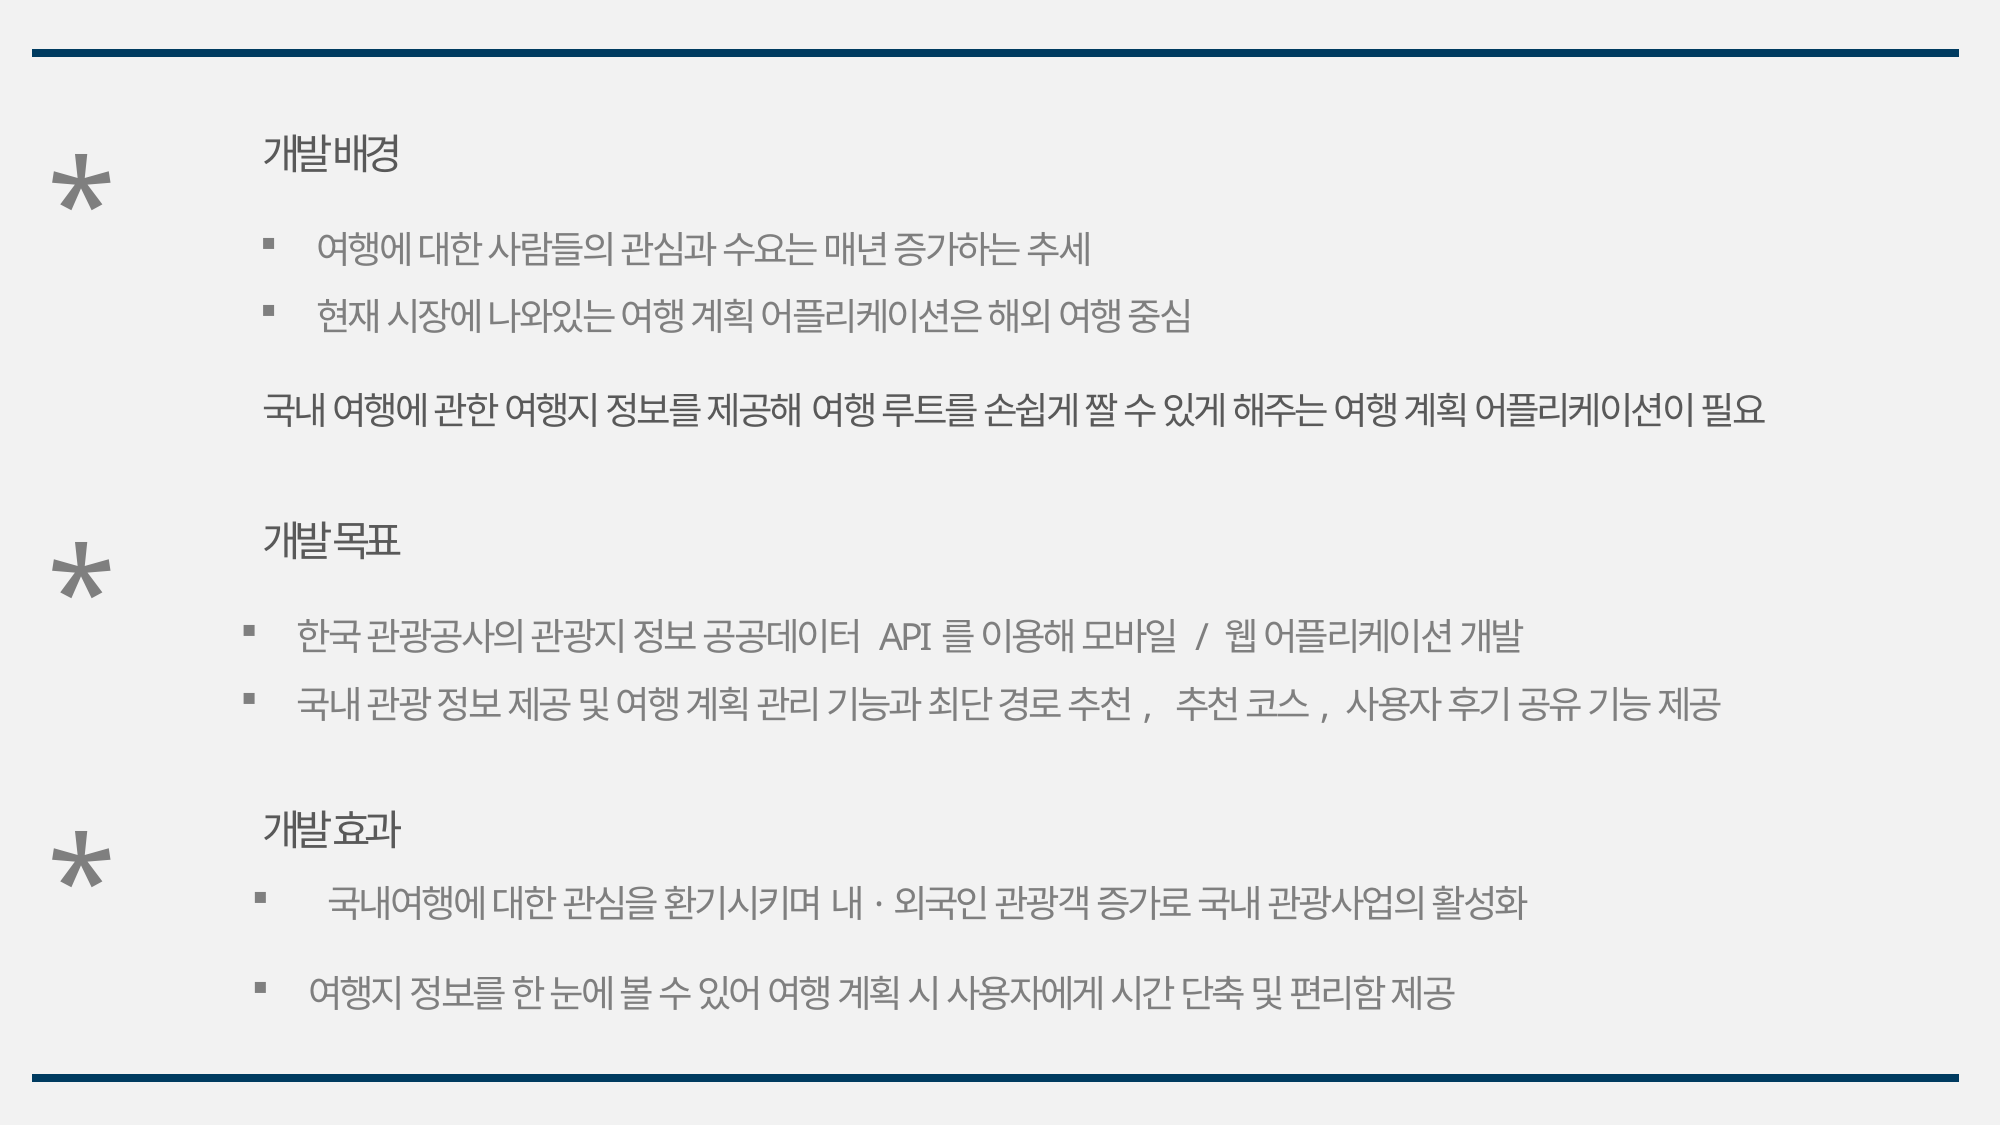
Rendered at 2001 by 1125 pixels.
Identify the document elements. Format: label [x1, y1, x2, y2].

text_box [32, 117, 1914, 441]
text_box [32, 793, 1534, 1014]
text_box [32, 504, 1717, 730]
